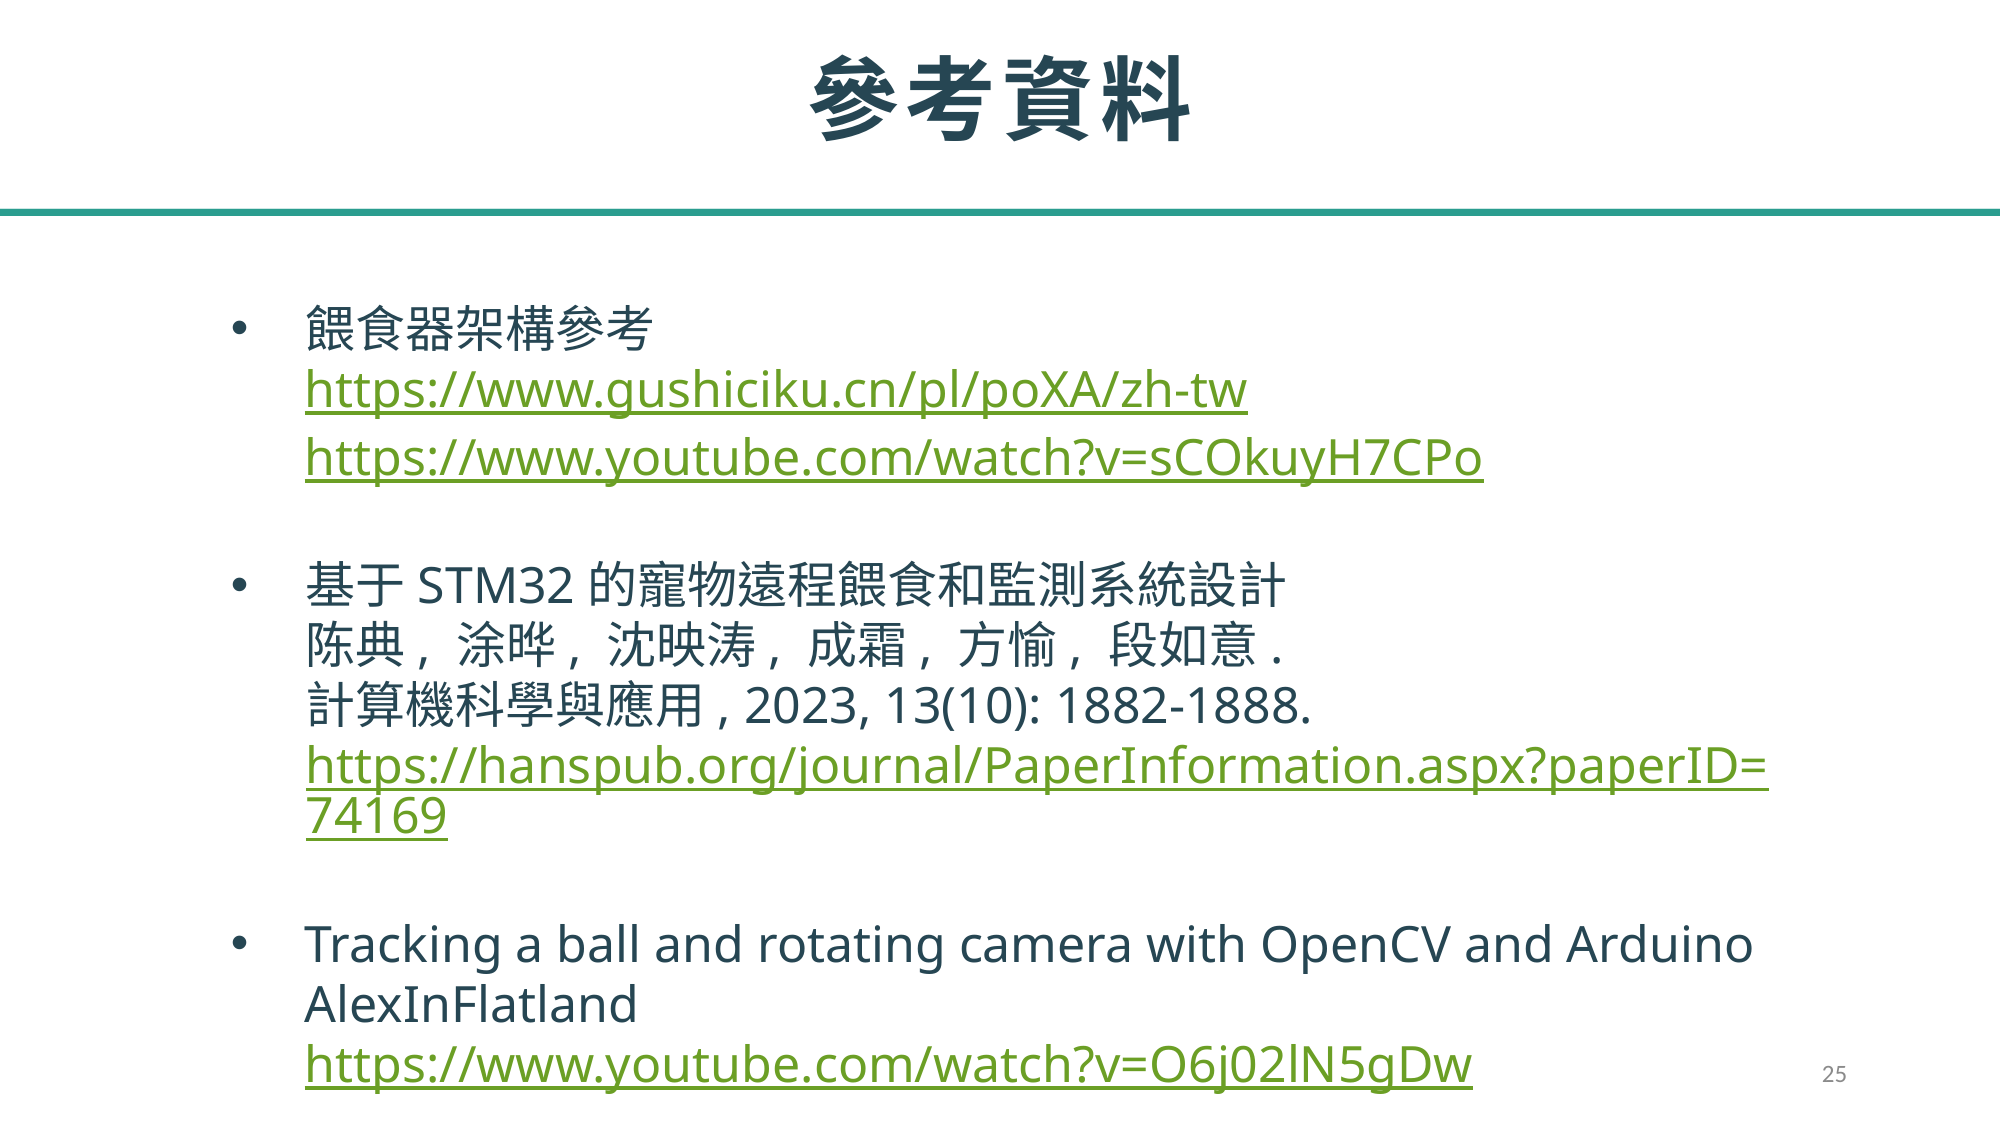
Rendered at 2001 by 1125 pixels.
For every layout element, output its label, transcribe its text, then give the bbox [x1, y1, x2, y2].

title 參考資料 [0, 0, 2000, 209]
slide_number 25 [1412, 1042, 1863, 1103]
text_box 餵食器架構參考 https://www.gushiciku.cn/pl/poXA/zh-tw https://www.youtube.com/watch?v=sCOkuyH7CPo 基于STM32的寵物遠程餵食和監測系統設計 陈典, 涂晔, 沈映涛, 成霜, 方愉, 段如意. 計算機科學與應用, 2023, 13(10): 1882-1888. https://hanspub.org/journal/PaperInformation.aspx?paperID=74169 Tracking a ball and rotating camera with OpenCV and Arduino AlexInFlatland https://www.youtube.com/watch?v=O6j02lN5gDw [216, 289, 1784, 1118]
